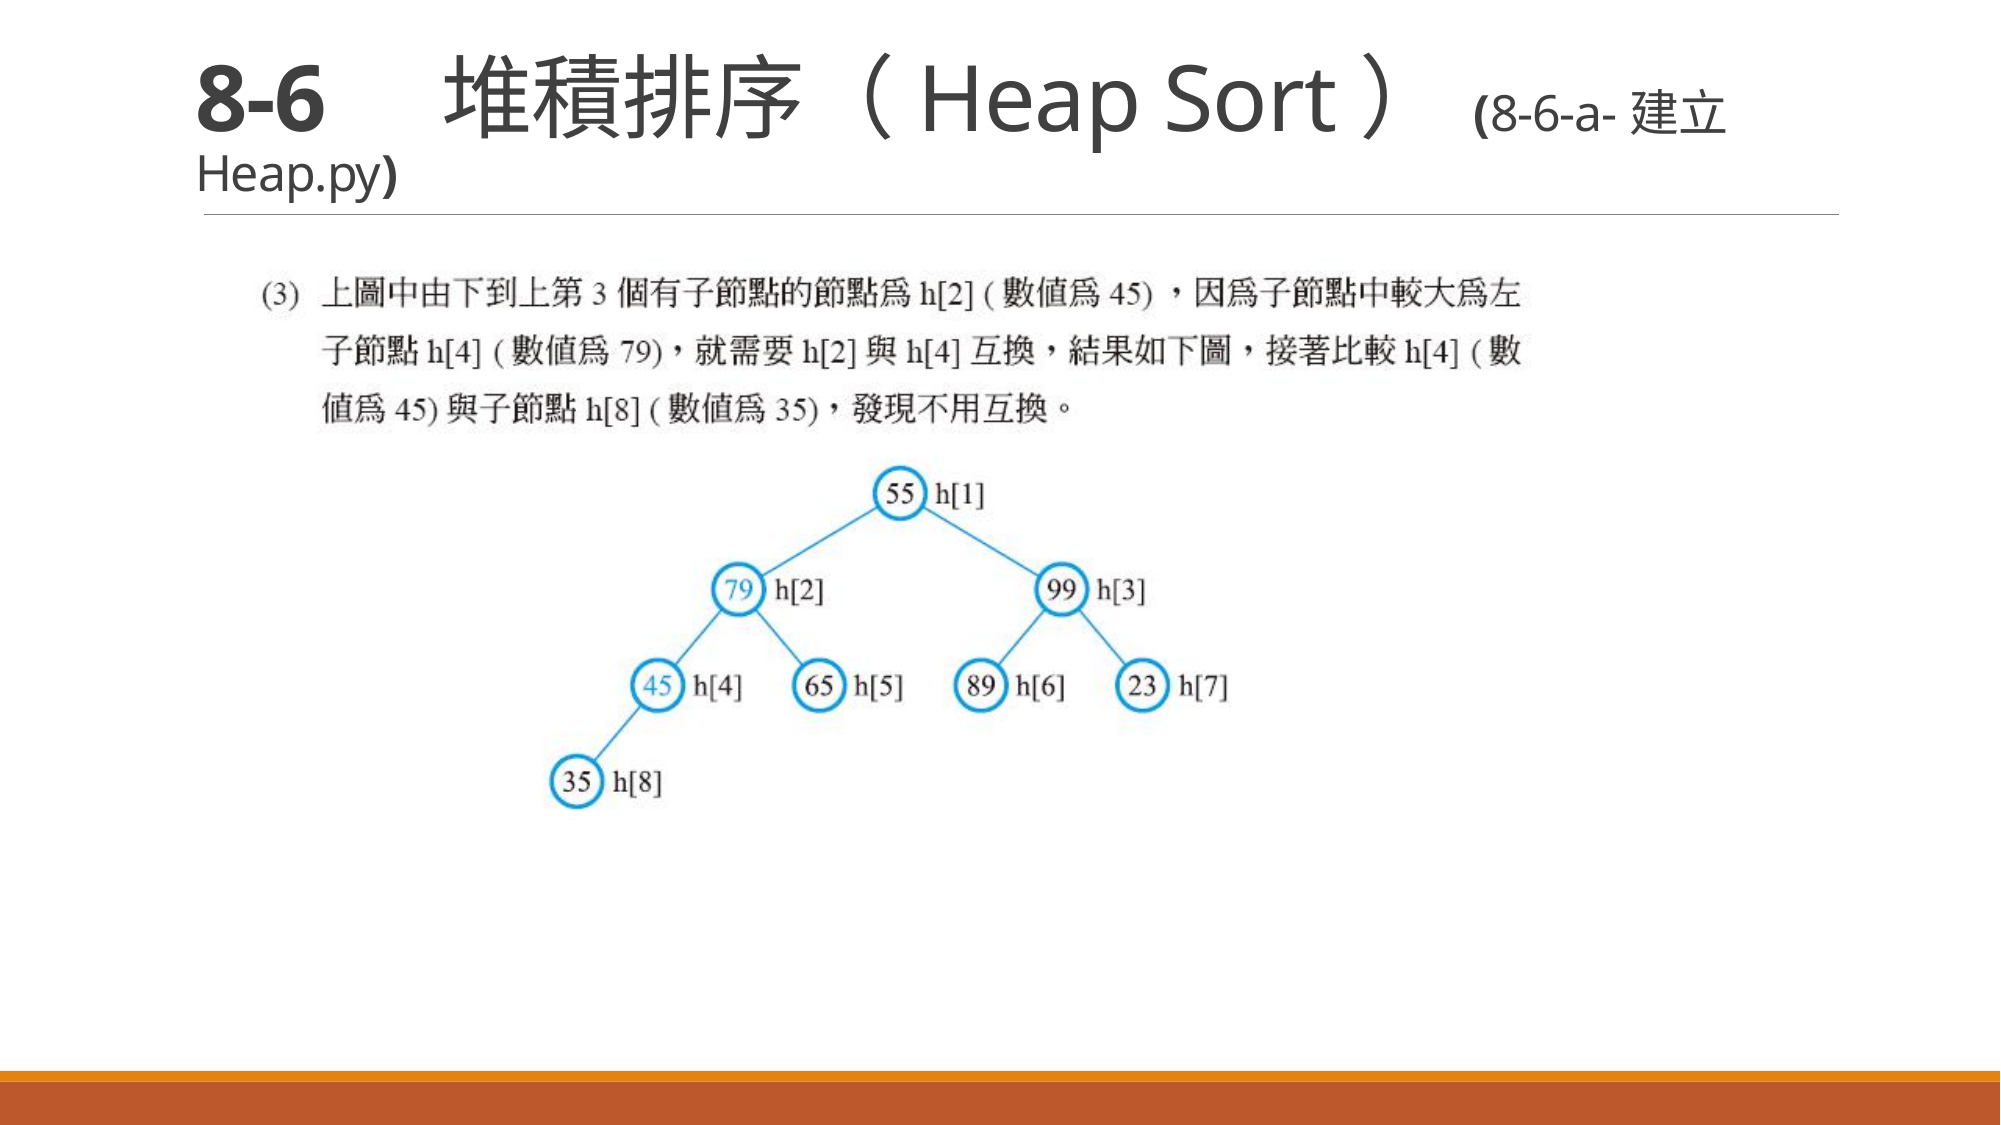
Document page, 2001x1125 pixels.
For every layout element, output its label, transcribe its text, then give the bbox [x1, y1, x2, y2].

title 8-6 堆積排序（Heap Sort）(8-6-a-建立Heap.py) [180, 47, 1830, 209]
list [242, 258, 1562, 854]
